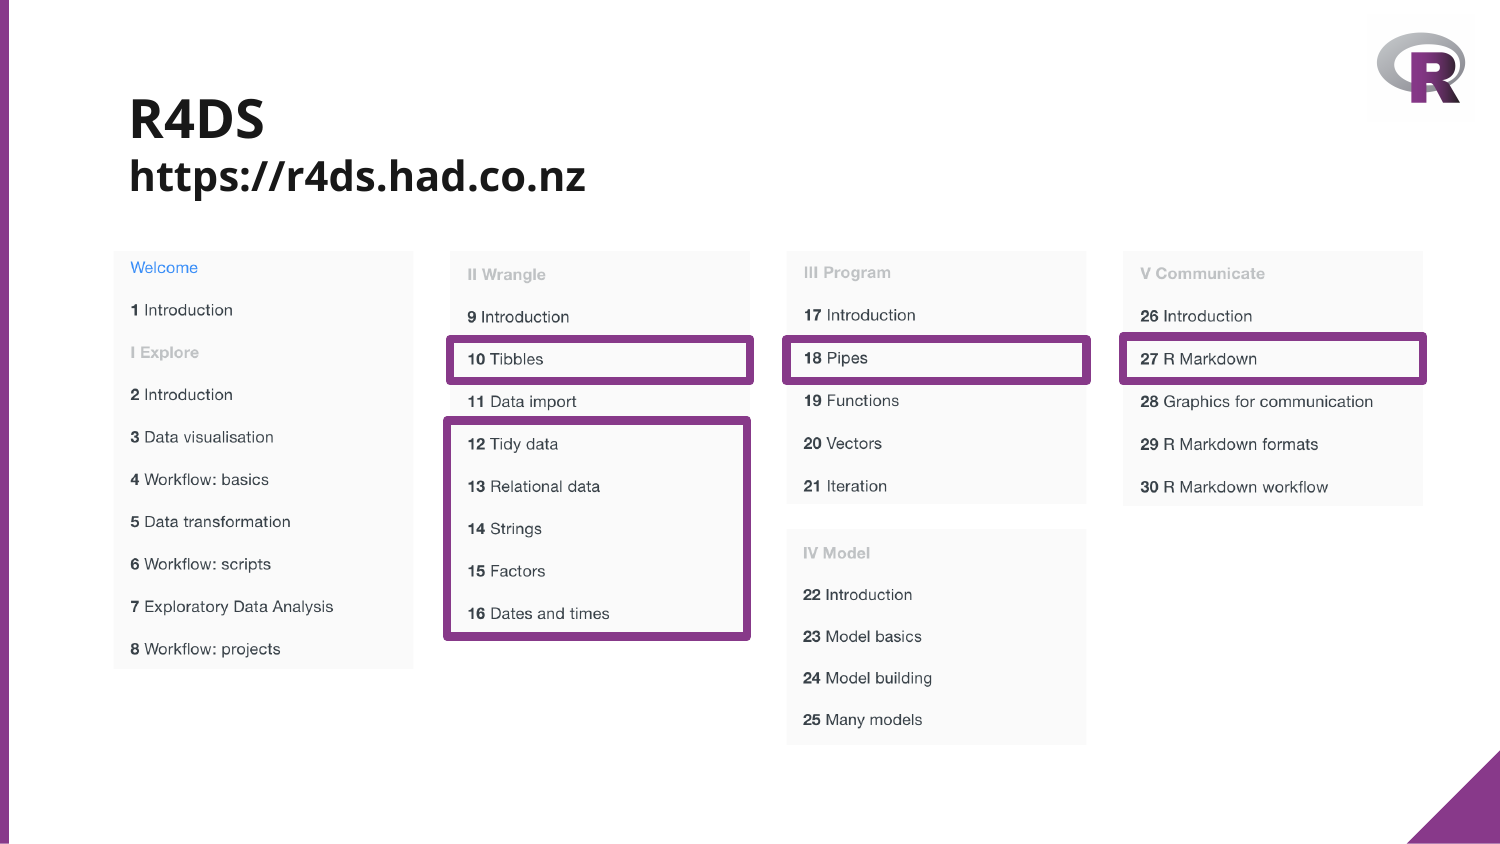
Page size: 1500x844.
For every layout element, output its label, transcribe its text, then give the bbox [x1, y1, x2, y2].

title R4DS https://r4ds.had.co.nz [113, 69, 643, 210]
picture [786, 528, 1087, 745]
picture [449, 251, 751, 637]
picture [786, 251, 1087, 504]
picture [1367, 14, 1475, 122]
picture [113, 251, 414, 669]
picture [1122, 251, 1424, 506]
